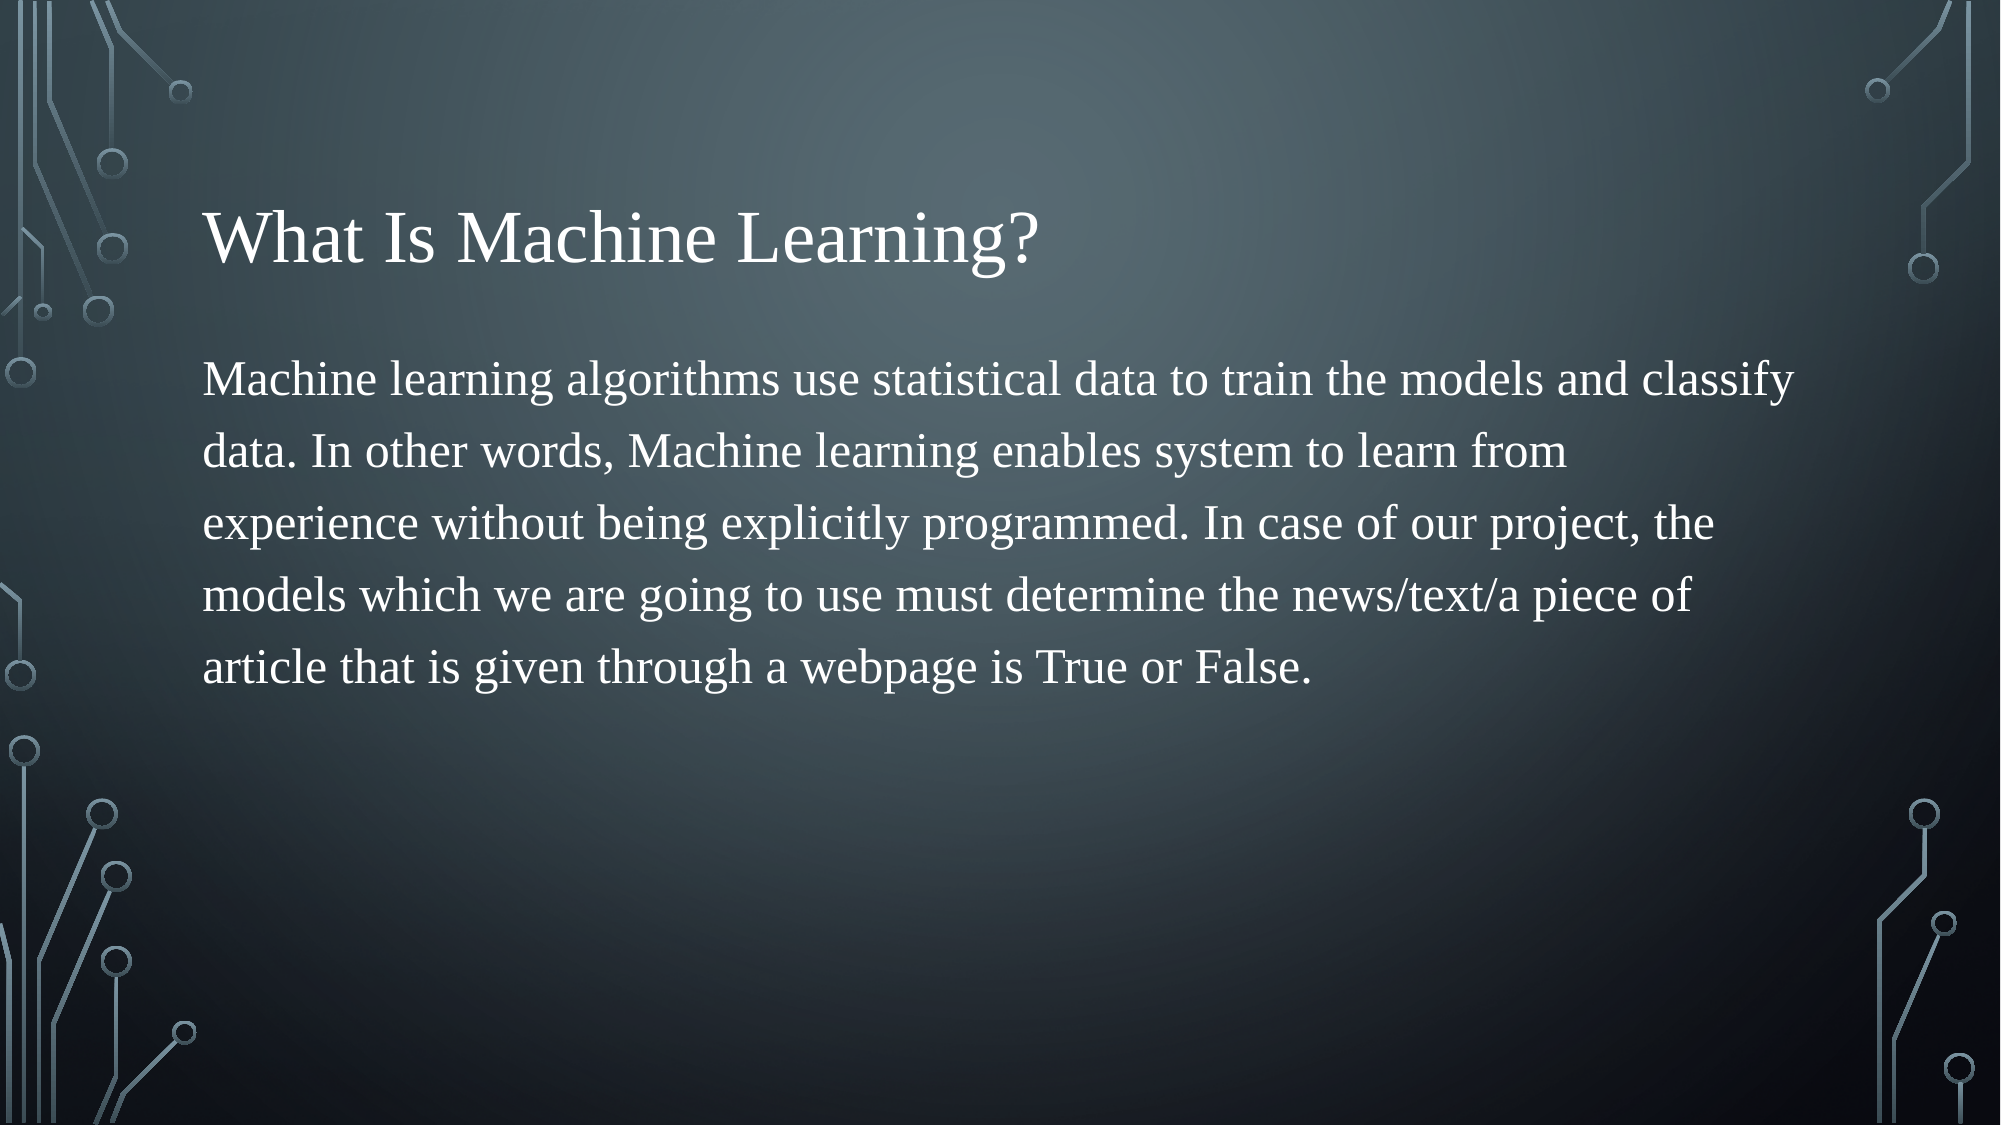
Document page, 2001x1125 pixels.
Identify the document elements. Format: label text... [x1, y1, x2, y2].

title What Is Machine Learning? [187, 117, 1813, 326]
list Machine learning algorithms use statistical data to train the models and classify data. In other words, Machine learning enables system to learn from experience without being explicitly programmed. In case of our project, the models which we are going to use must determine the news/text/a piece of article that is given through a webpage is True or False. [187, 326, 1813, 908]
